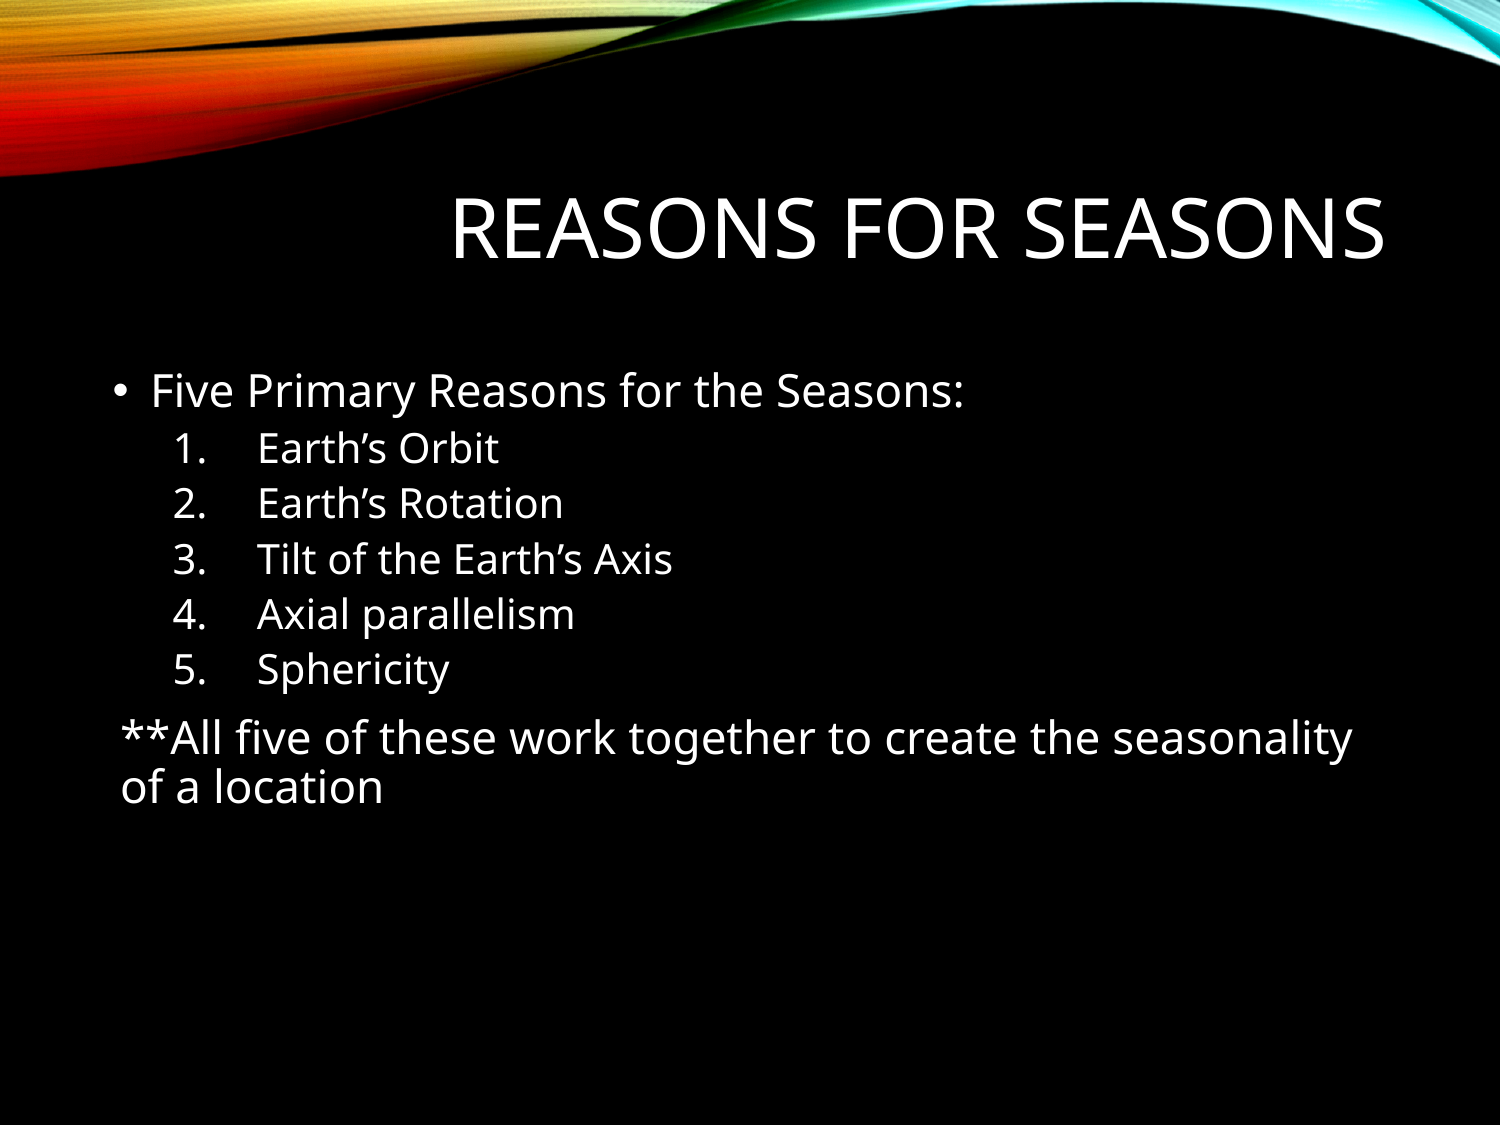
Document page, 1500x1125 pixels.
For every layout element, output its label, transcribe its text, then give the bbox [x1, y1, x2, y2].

title Reasons for Seasons [356, 125, 1403, 338]
list Five Primary Reasons for the Seasons: Earth’s Orbit Earth’s Rotation Tilt of the Earth’s Axis Axial parallelism Sphericity **All five of these work together to create the seasonality of a location [97, 360, 1403, 1028]
picture [0, 0, 1500, 178]
